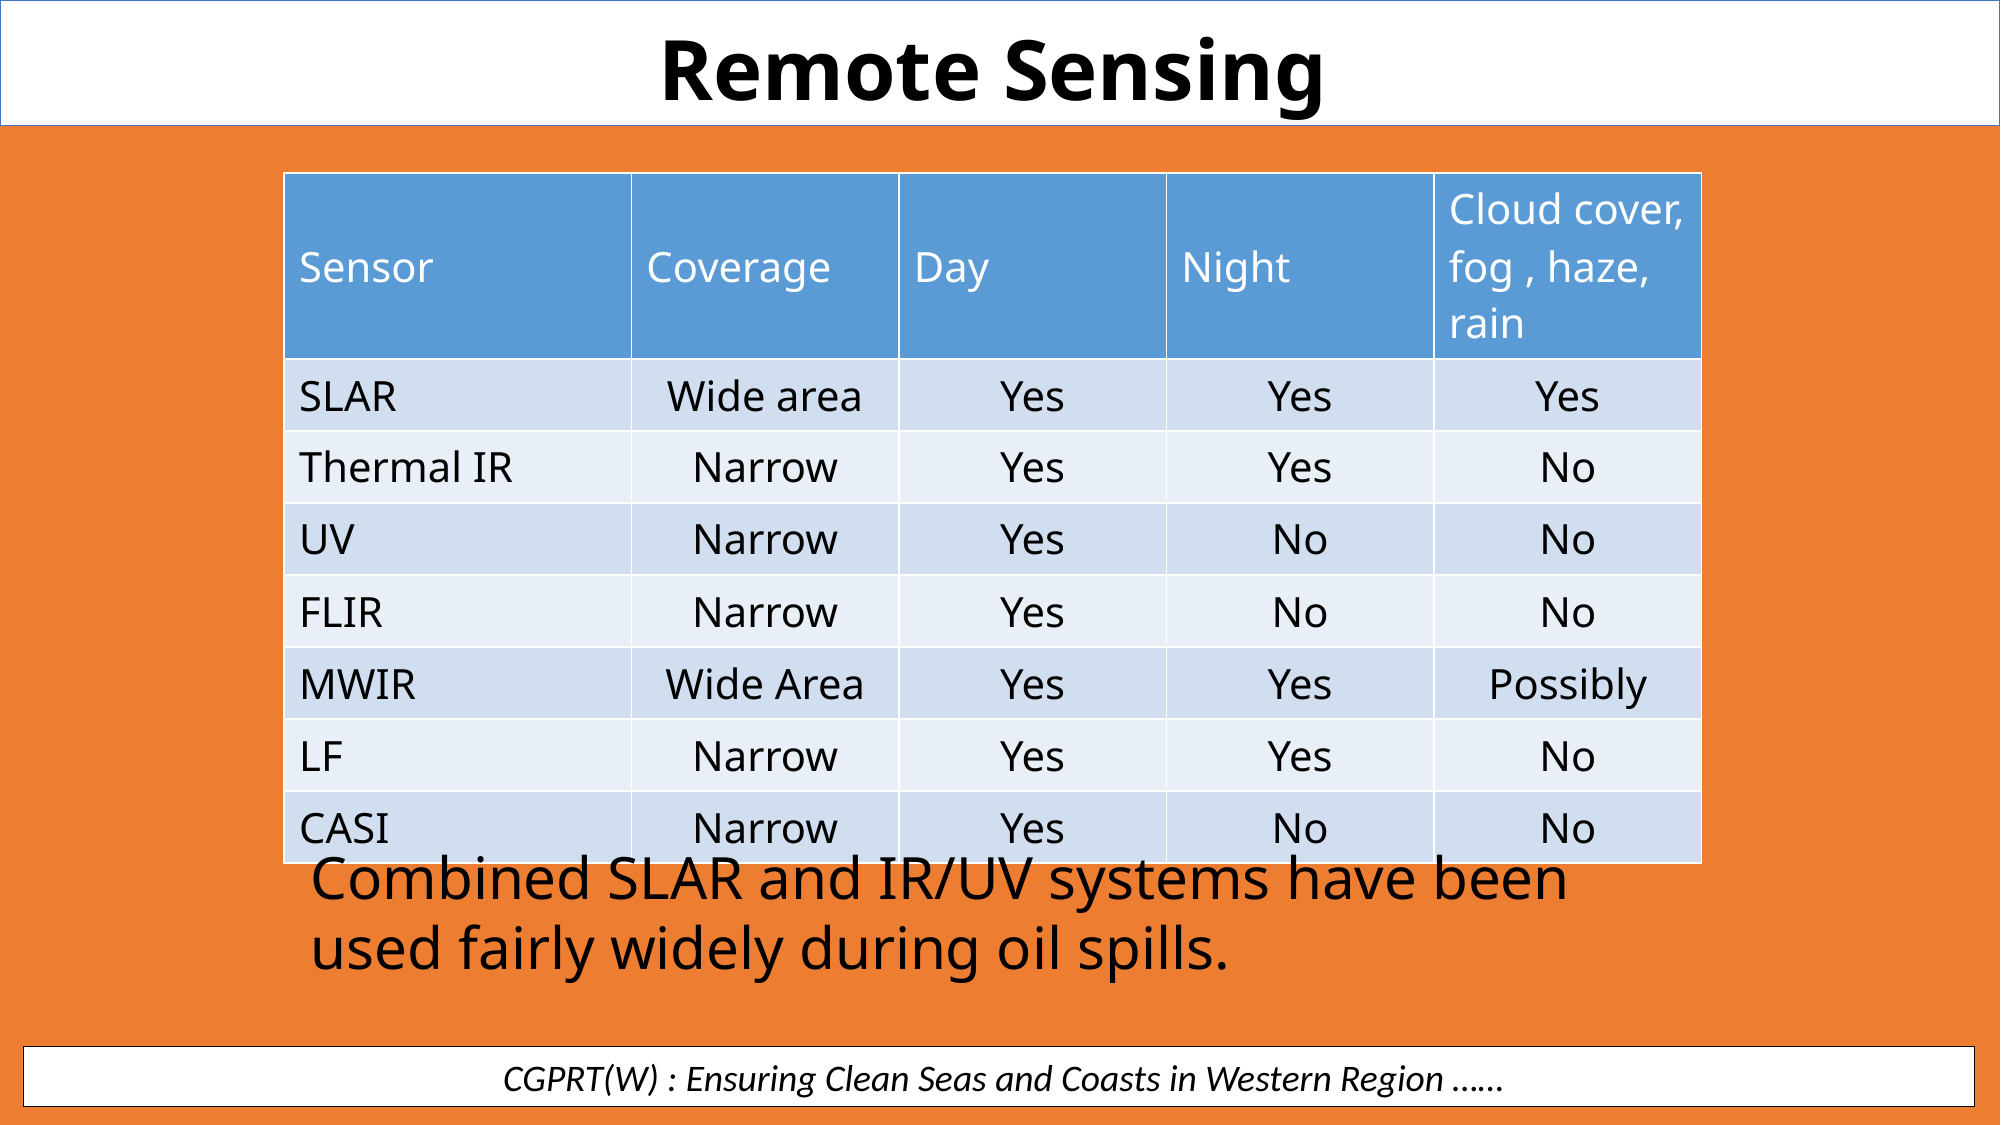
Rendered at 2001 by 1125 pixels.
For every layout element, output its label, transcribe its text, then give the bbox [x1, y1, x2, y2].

table_cell Yes [900, 792, 1166, 834]
table_cell Narrow [632, 432, 898, 502]
table_cell Narrow [632, 504, 898, 574]
table_cell LF [285, 720, 631, 790]
table_cell Narrow [632, 720, 898, 790]
table_cell No [1167, 792, 1433, 834]
text_box [0, 0, 2000, 126]
table_cell MWIR [285, 648, 631, 718]
table_header Night [1167, 174, 1433, 358]
table_cell Possibly [1435, 648, 1701, 718]
table_cell Wide Area [632, 648, 898, 718]
table_cell Yes [1167, 432, 1433, 502]
table_cell Yes [900, 720, 1166, 790]
table_cell Thermal IR [285, 432, 631, 502]
table_cell Yes [1167, 648, 1433, 718]
table_cell Yes [900, 648, 1166, 718]
text_box Remote Sensing [317, 21, 1668, 114]
table_cell Yes [1167, 360, 1433, 430]
table_cell Narrow [632, 792, 898, 834]
table_cell SLAR [285, 360, 631, 430]
table_cell Narrow [632, 576, 898, 646]
table_cell FLIR [285, 576, 631, 646]
table_header Cloud cover, fog , haze, rain [1435, 174, 1701, 358]
table_cell No [1435, 432, 1701, 502]
table_cell No [1435, 576, 1701, 646]
table_cell No [1167, 576, 1433, 646]
table_cell Wide area [632, 360, 898, 430]
table_cell CASI [285, 792, 631, 862]
table_cell No [1435, 720, 1701, 790]
table_cell Yes [900, 576, 1166, 646]
text_box CGPRT(W) : Ensuring Clean Seas and Coasts in Western Region …… [23, 1046, 1975, 1107]
table_header Coverage [632, 174, 898, 358]
table_cell Yes [900, 504, 1166, 574]
table_cell UV [285, 504, 631, 574]
table_cell No [1435, 792, 1701, 862]
table_cell Yes [900, 360, 1166, 430]
table_cell Yes [900, 432, 1166, 502]
text_box Combined SLAR and IR/UV systems have been used fairly widely during oil spills. [296, 834, 1690, 989]
table_cell No [1167, 504, 1433, 574]
table_cell No [1435, 504, 1701, 574]
table_cell Yes [1435, 360, 1701, 430]
table_header Day [900, 174, 1166, 358]
table_cell Yes [1167, 720, 1433, 790]
table_header Sensor [285, 174, 631, 358]
